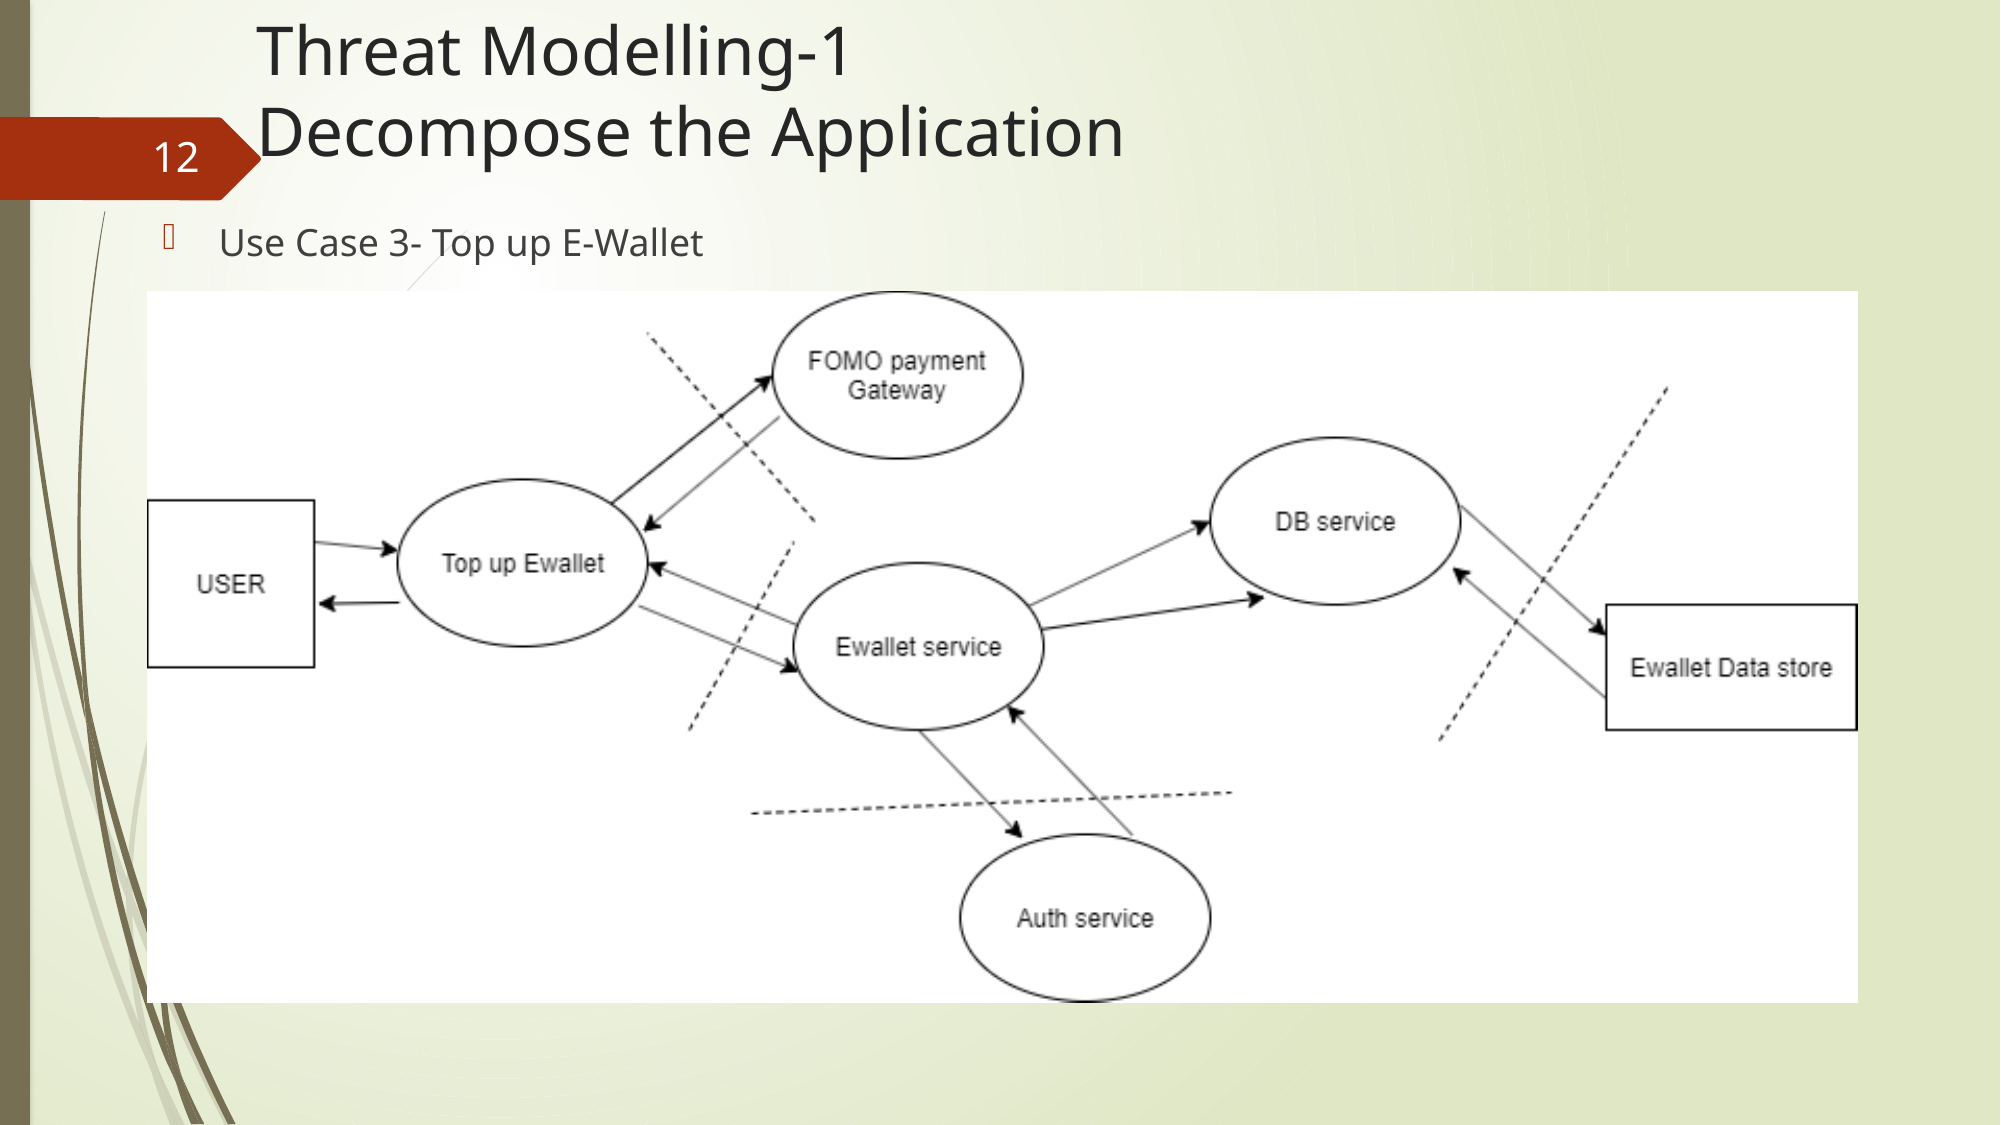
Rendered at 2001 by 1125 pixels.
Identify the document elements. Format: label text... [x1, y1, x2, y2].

title Threat Modelling-1 Decompose the Application [241, 0, 1888, 179]
slide_number 12 [87, 129, 216, 190]
list Use Case 3- Top up E-Wallet [147, 211, 1888, 970]
picture [147, 291, 1859, 1003]
